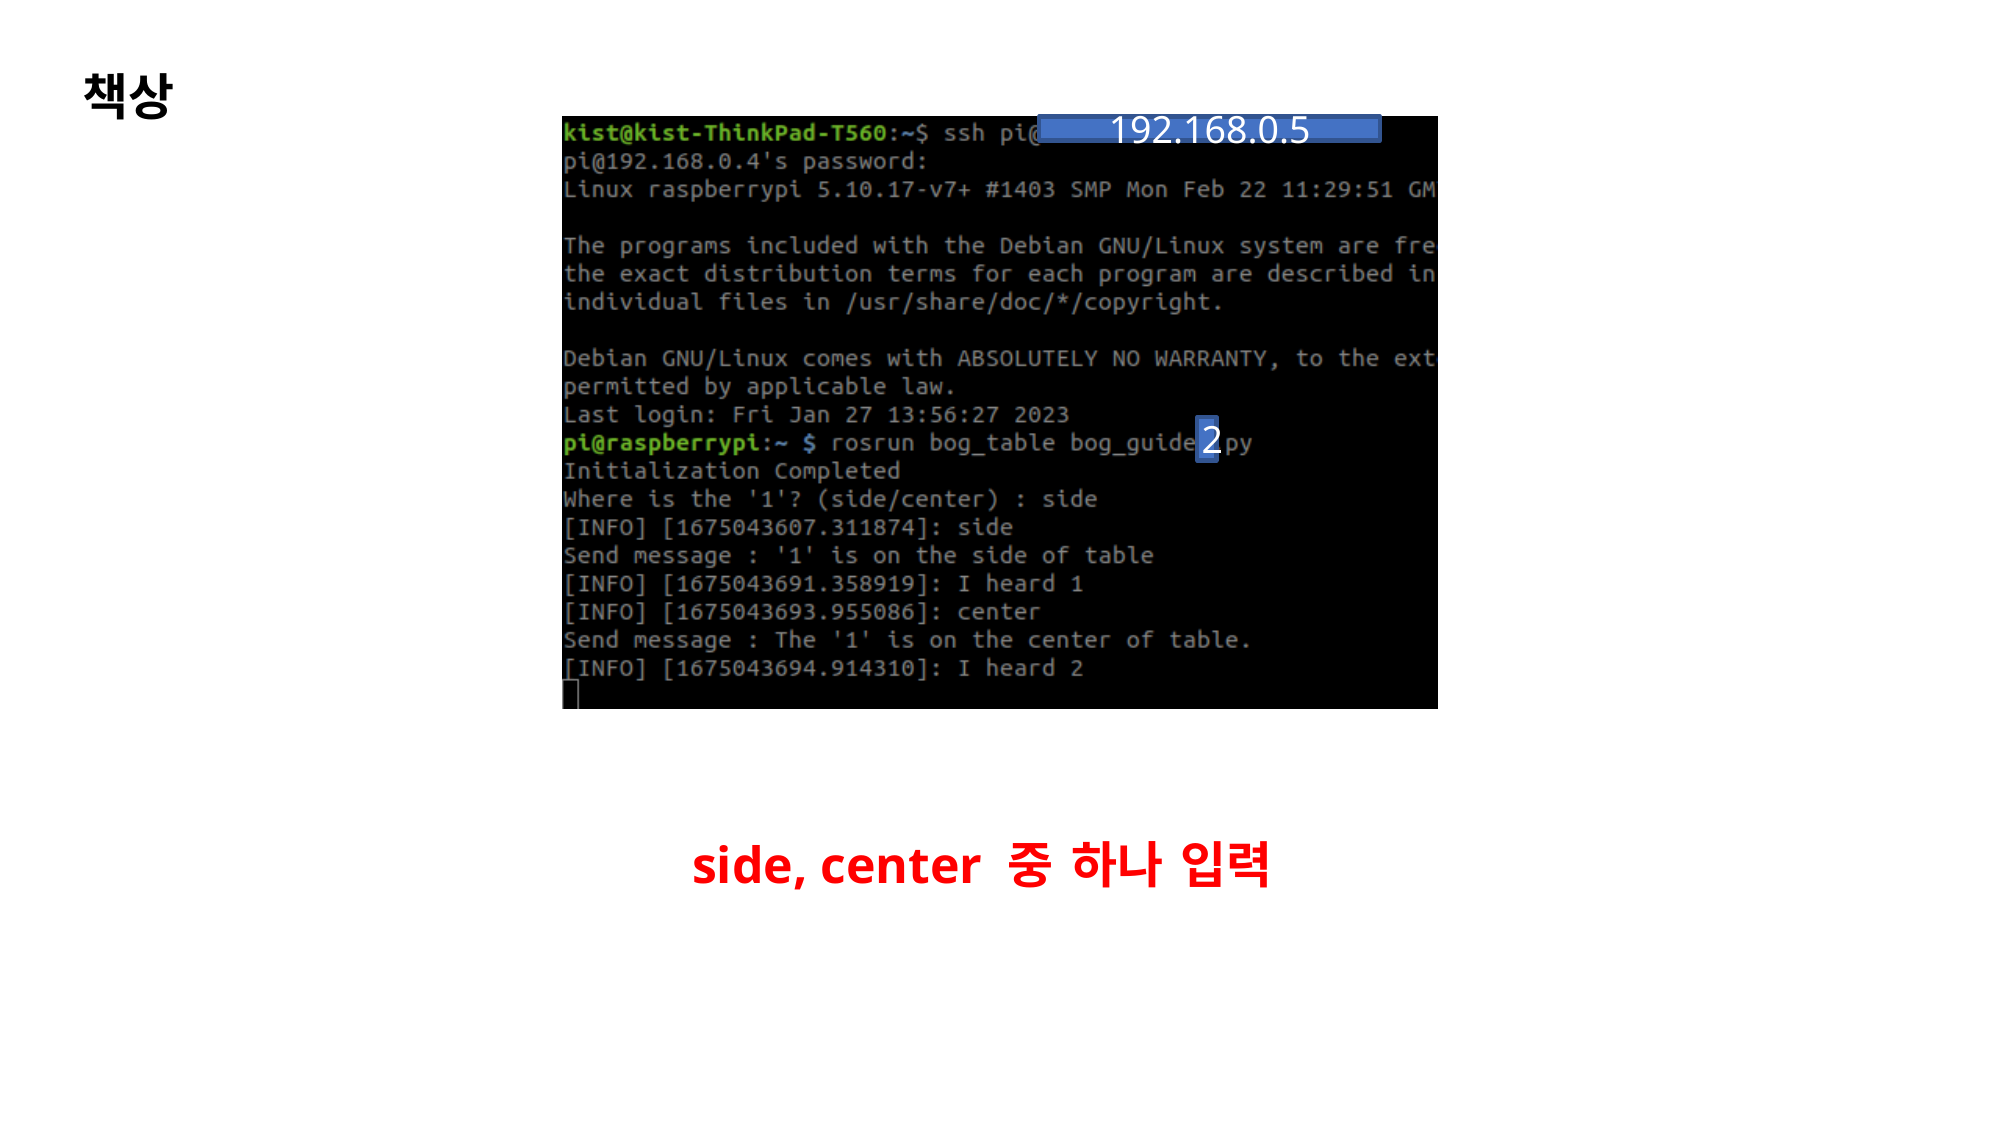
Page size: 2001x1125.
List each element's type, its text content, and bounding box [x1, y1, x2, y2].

text_box 책상 [37, 65, 1362, 337]
text_box side, center 중 하나 입력 [249, 767, 1750, 1125]
picture [562, 116, 1438, 709]
